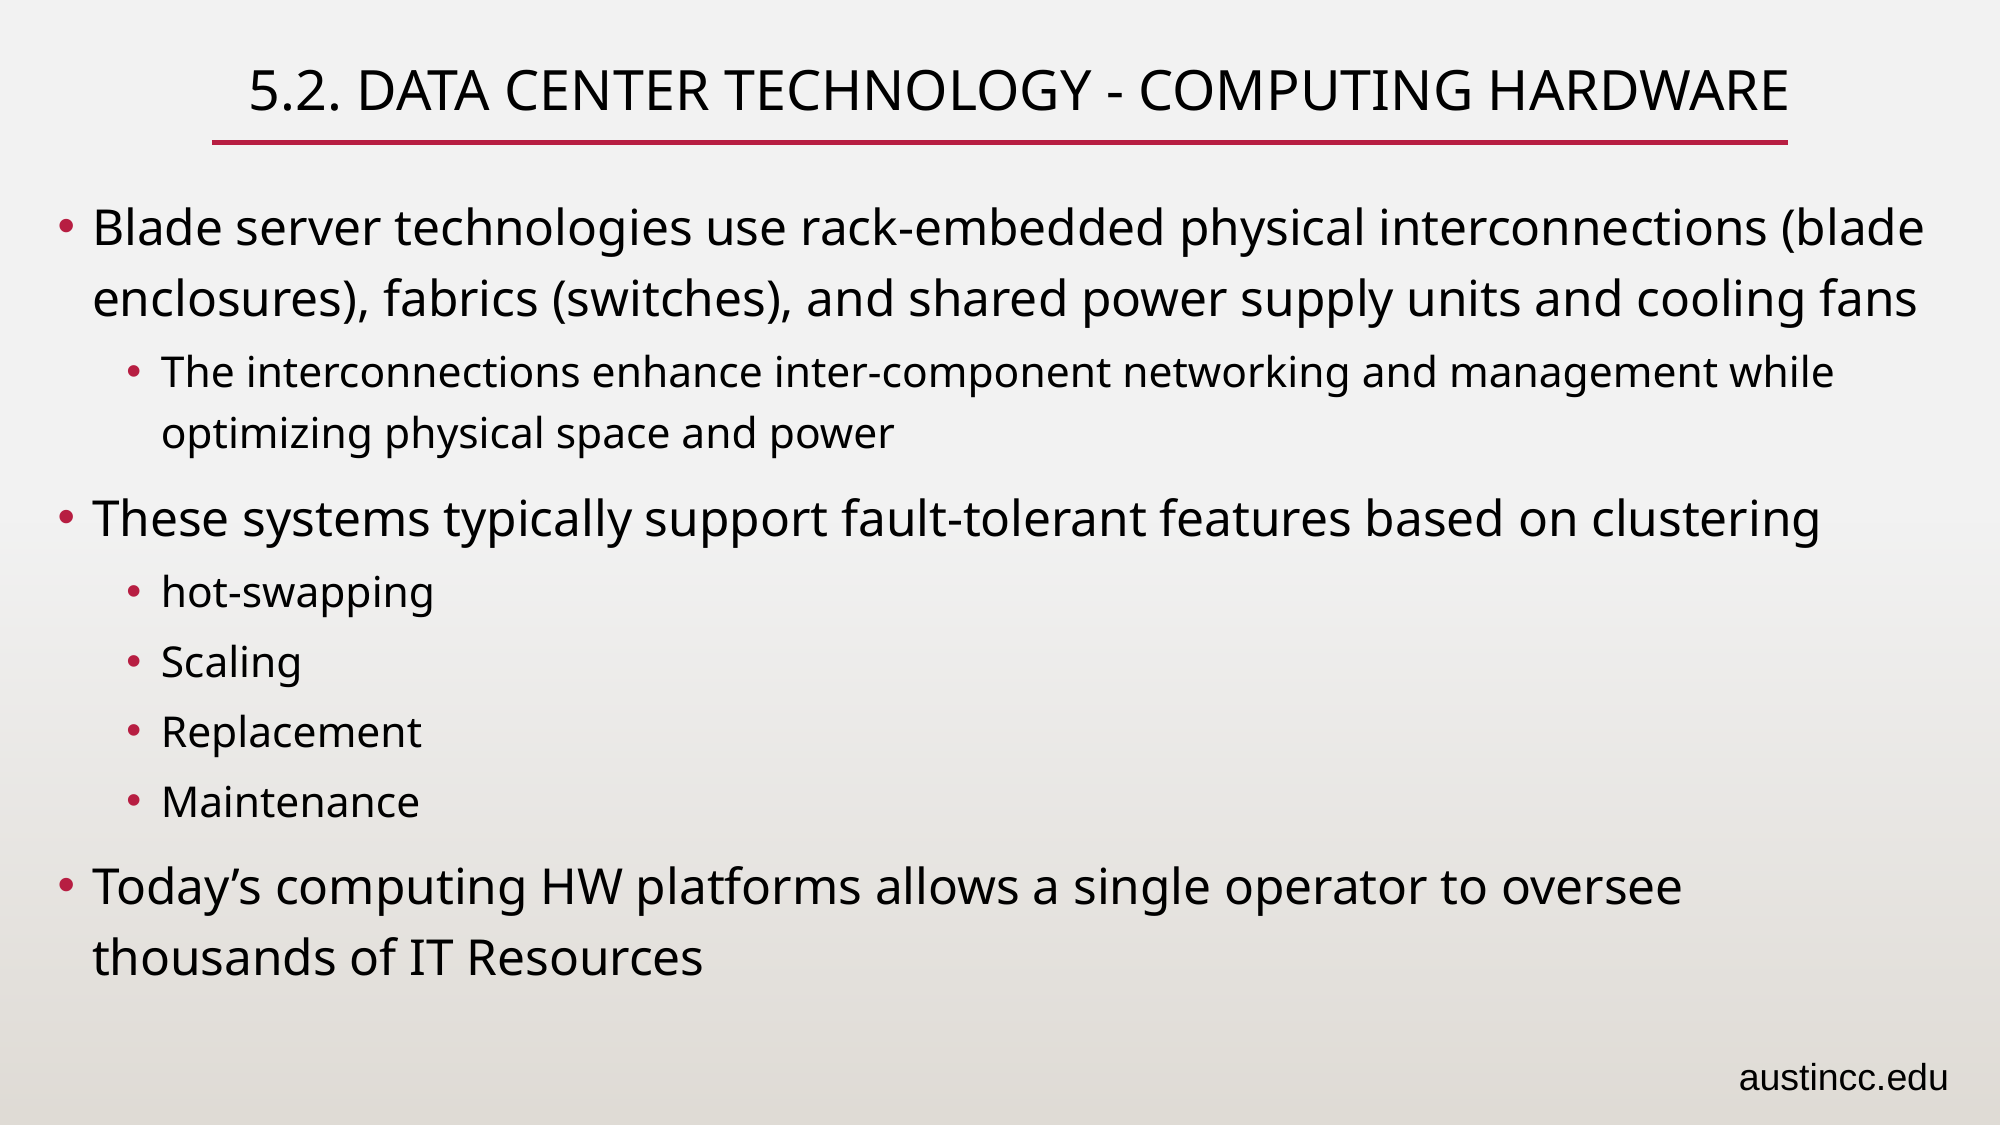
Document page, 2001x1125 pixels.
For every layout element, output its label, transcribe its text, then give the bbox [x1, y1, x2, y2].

list Blade server technologies use rack-embedded physical interconnections (blade enclosures), fabrics (switches), and shared power supply units and cooling fans The interconnections enhance inter-component networking and management while optimizing physical space and power These systems typically support fault-tolerant features based on clustering hot-swapping Scaling Replacement Maintenance Today’s computing HW platforms allows a single operator to oversee thousands of IT Resources [42, 176, 1955, 1071]
title 5.2. Data Center Technology - Computing Hardware [232, 54, 1808, 137]
